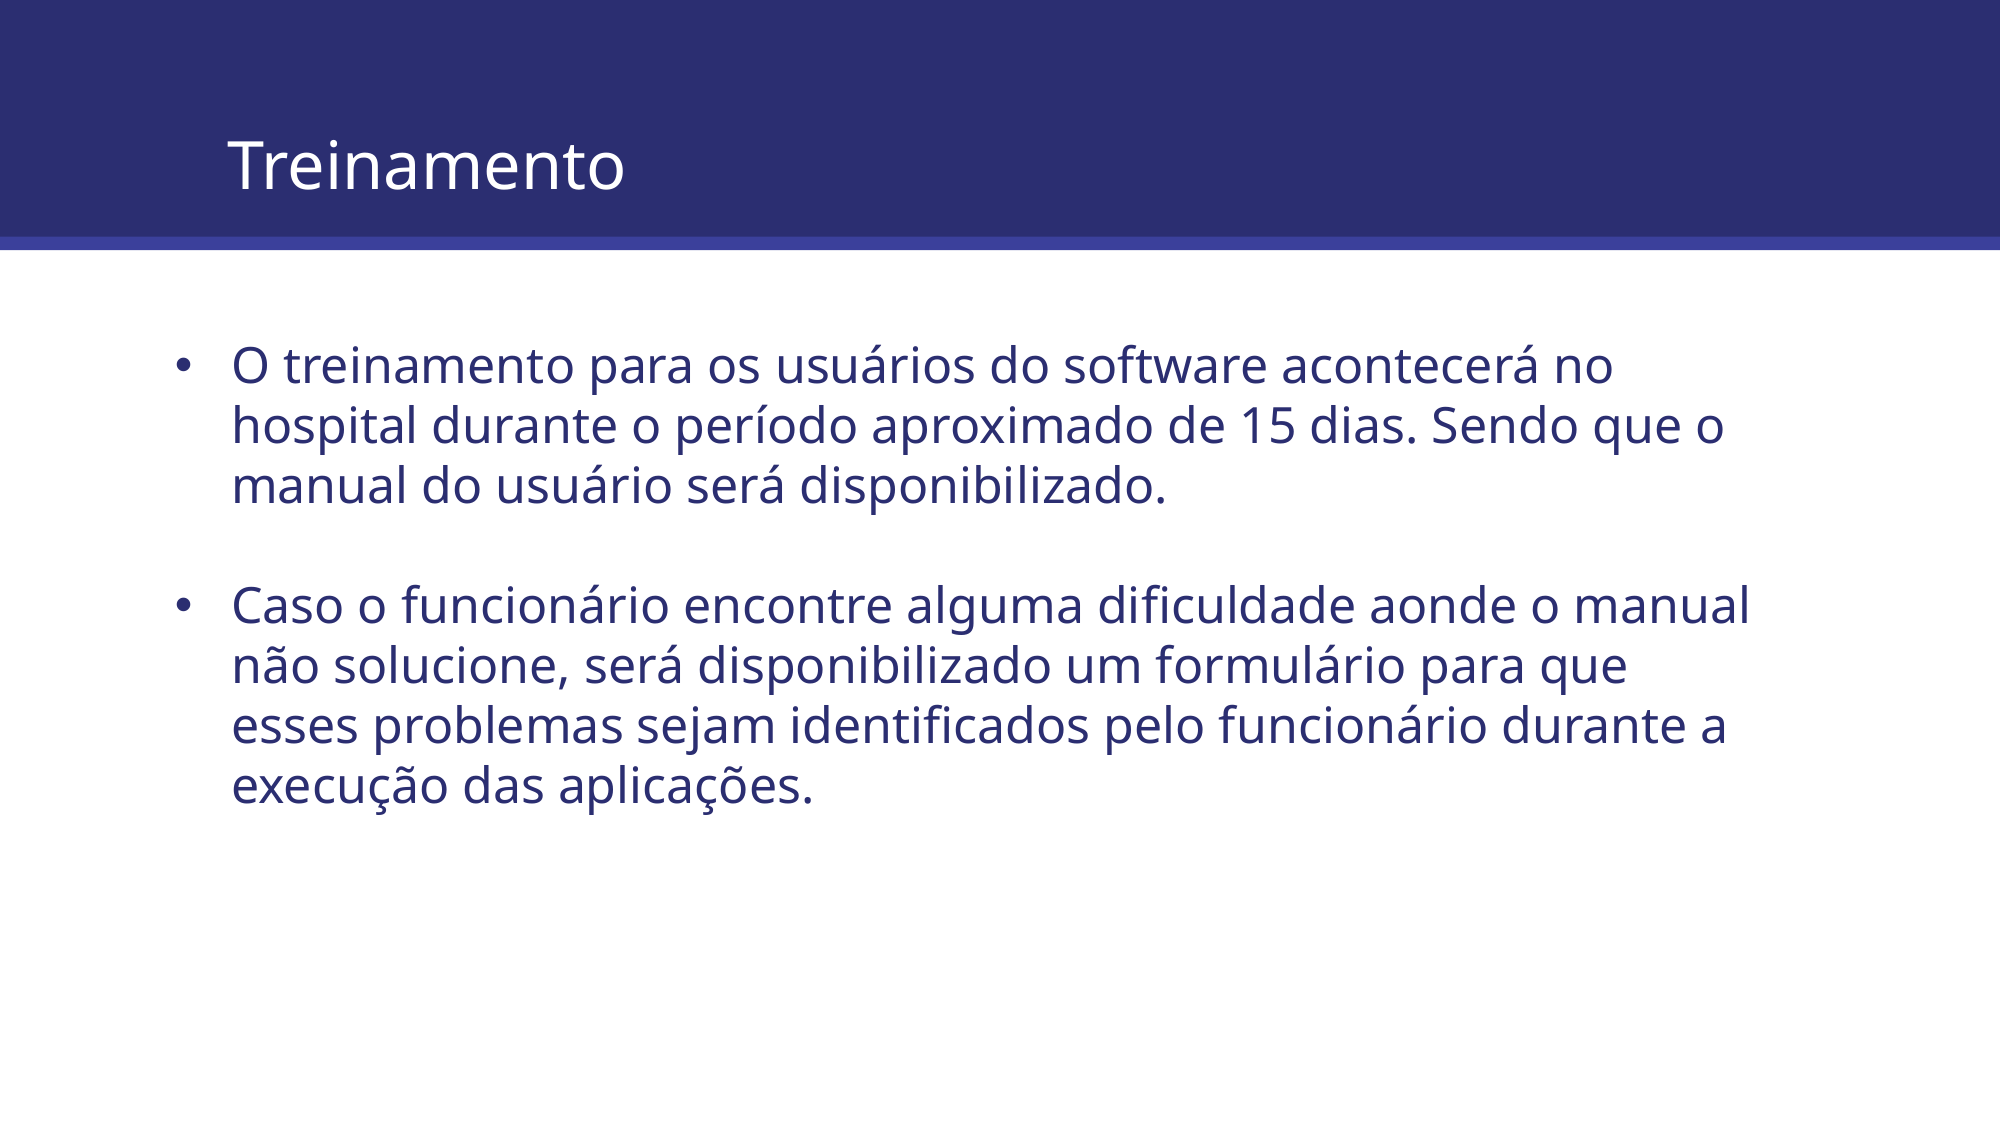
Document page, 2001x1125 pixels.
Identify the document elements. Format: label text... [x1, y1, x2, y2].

text_box O treinamento para os usuários do software acontecerá no hospital durante o período aproximado de 15 dias. Sendo que o manual do usuário será disponibilizado. Caso o funcionário encontre alguma dificuldade aonde o manual não solucione, será disponibilizado um formulário para que esses problemas sejam identificados pelo funcionário durante a execução das aplicações. [160, 326, 1778, 822]
title Treinamento [212, 41, 1788, 212]
